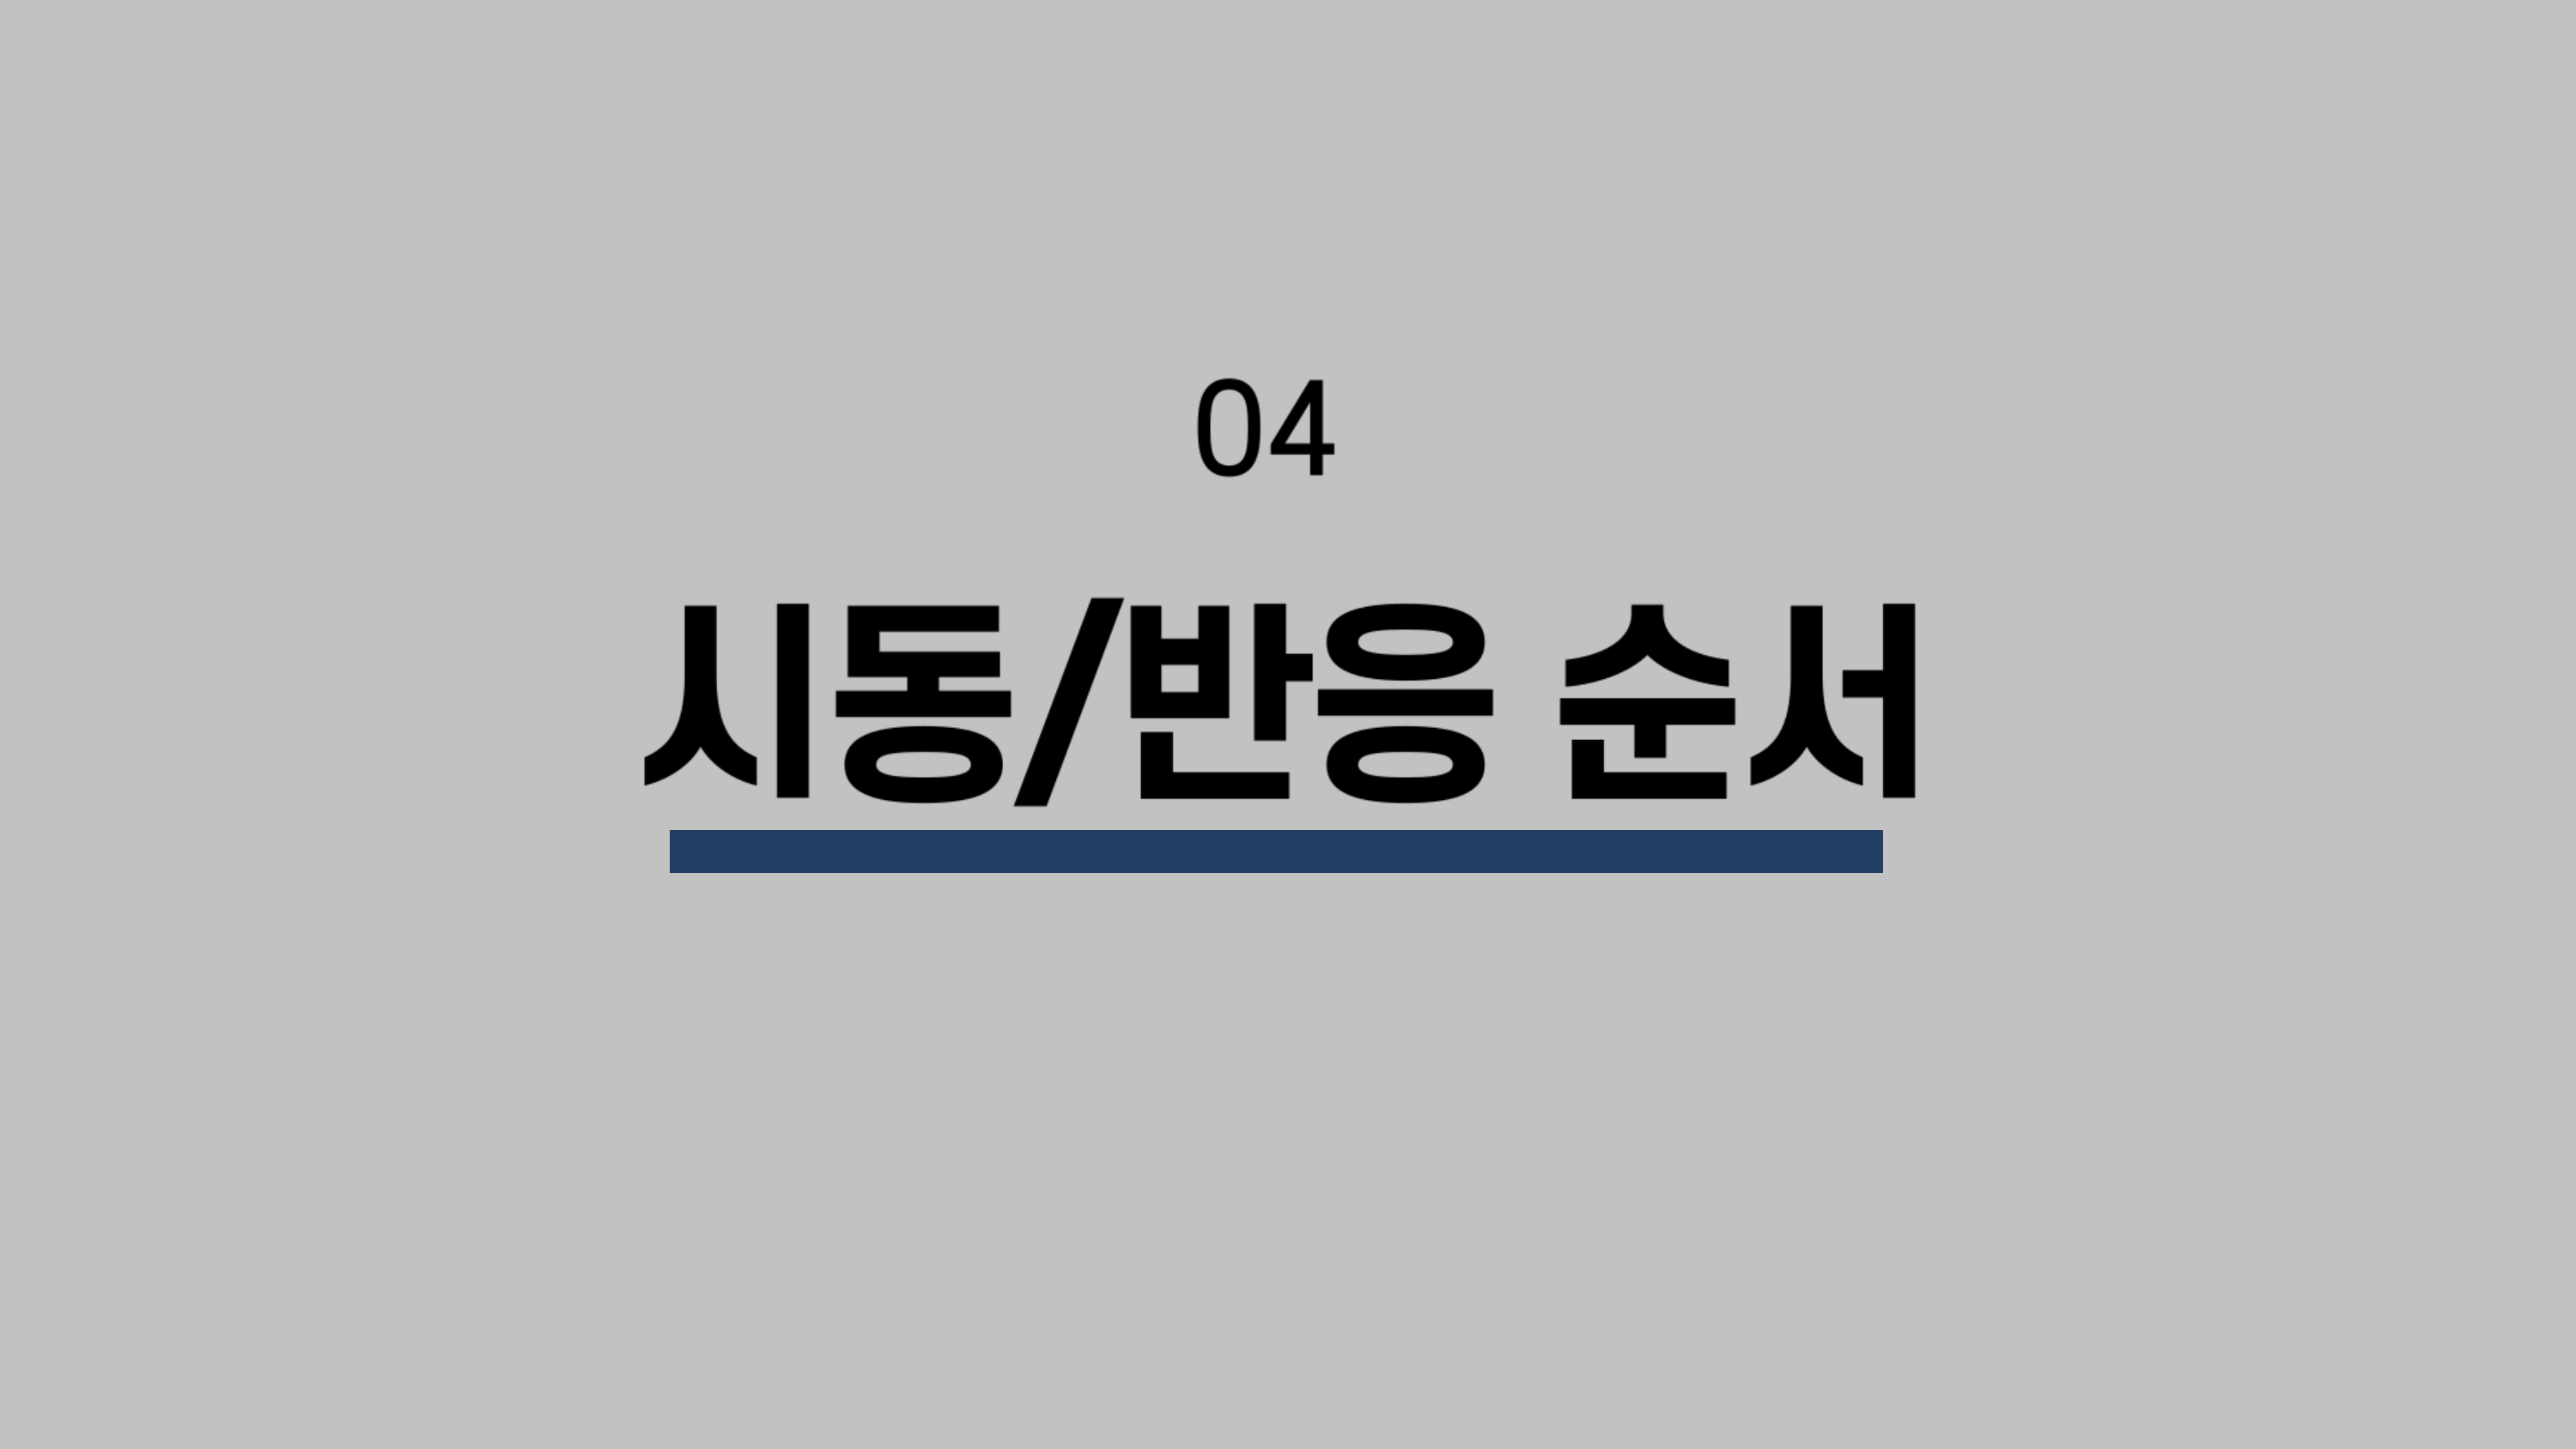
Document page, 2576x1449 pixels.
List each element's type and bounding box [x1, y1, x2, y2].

picture [564, 325, 2050, 901]
